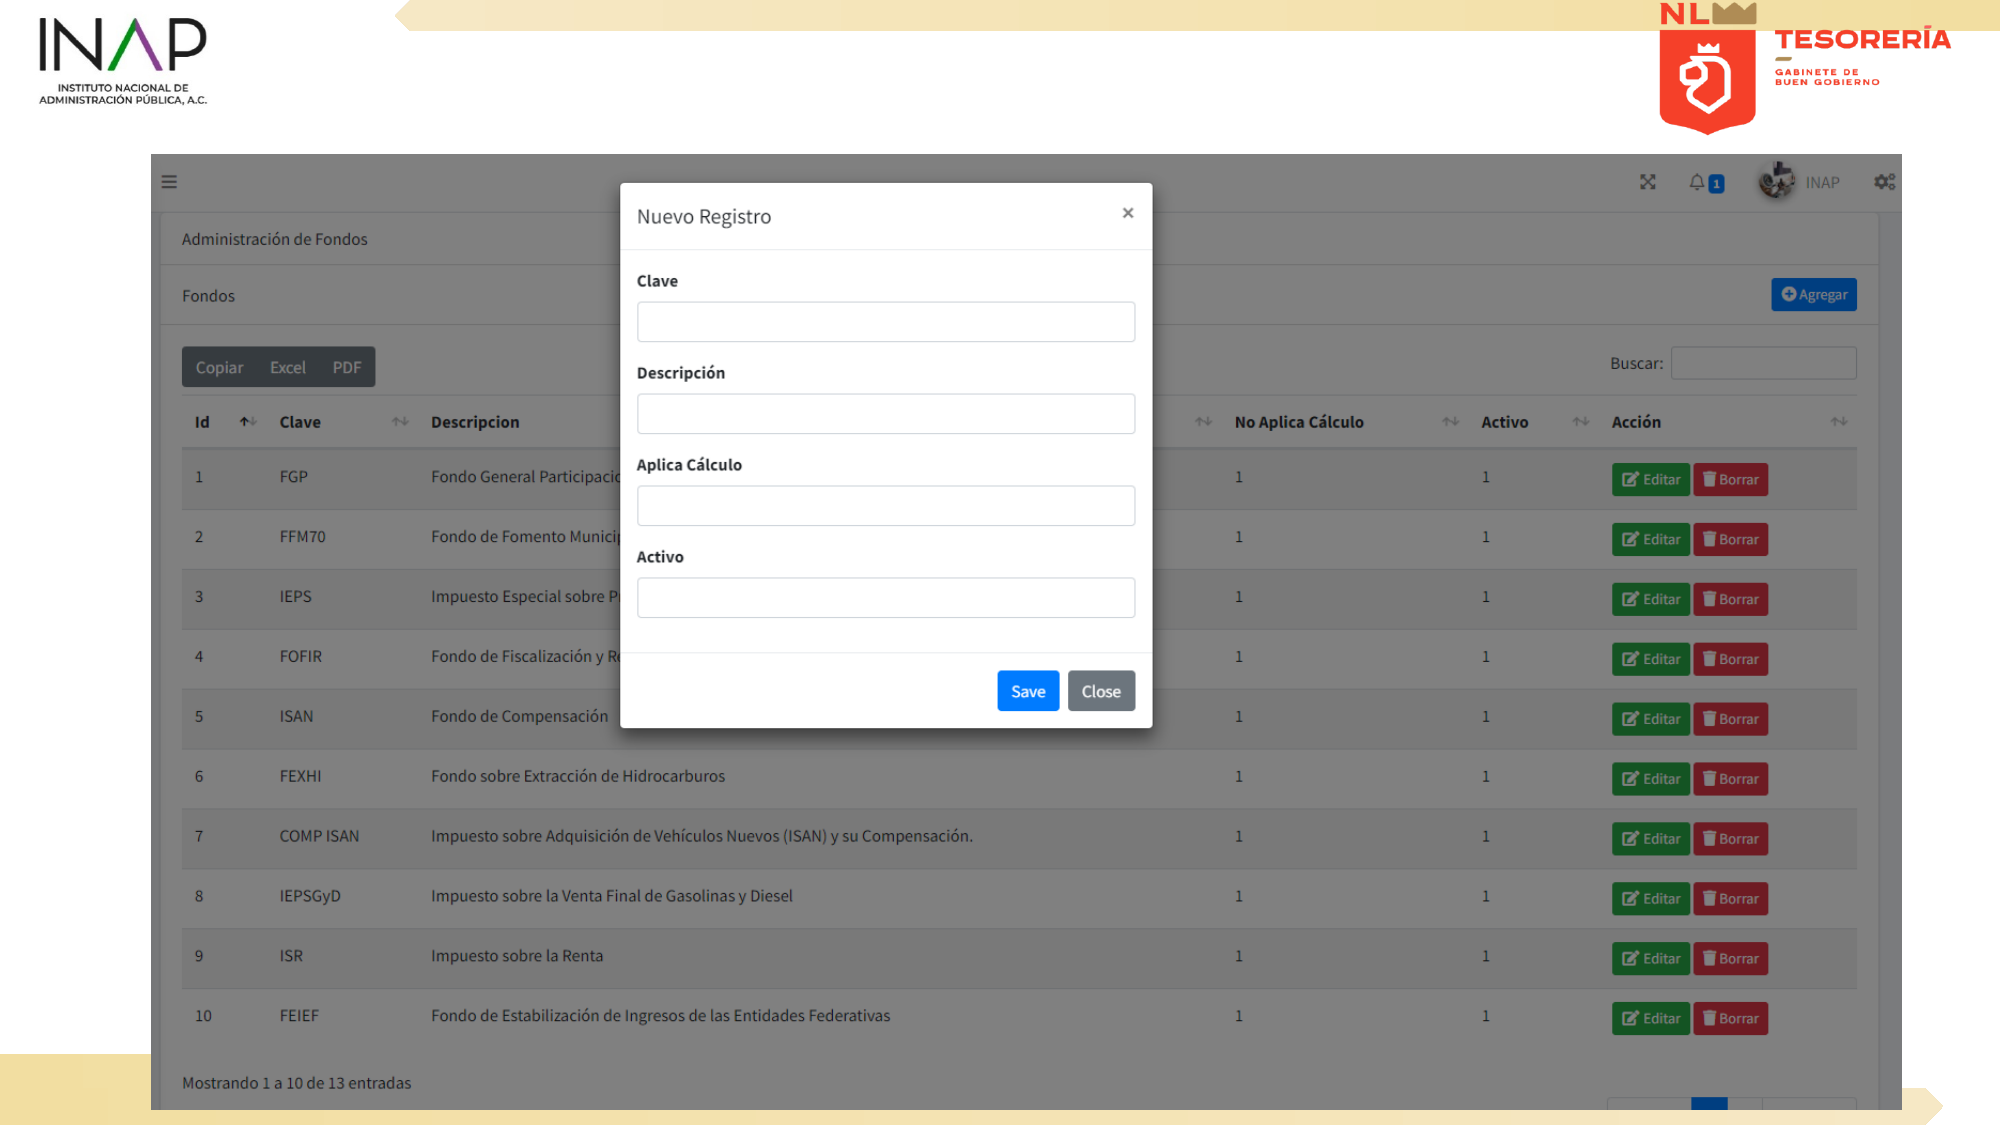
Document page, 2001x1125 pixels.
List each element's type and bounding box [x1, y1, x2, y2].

picture [1651, 0, 2000, 138]
picture [151, 154, 1902, 1110]
picture [6, 3, 240, 121]
